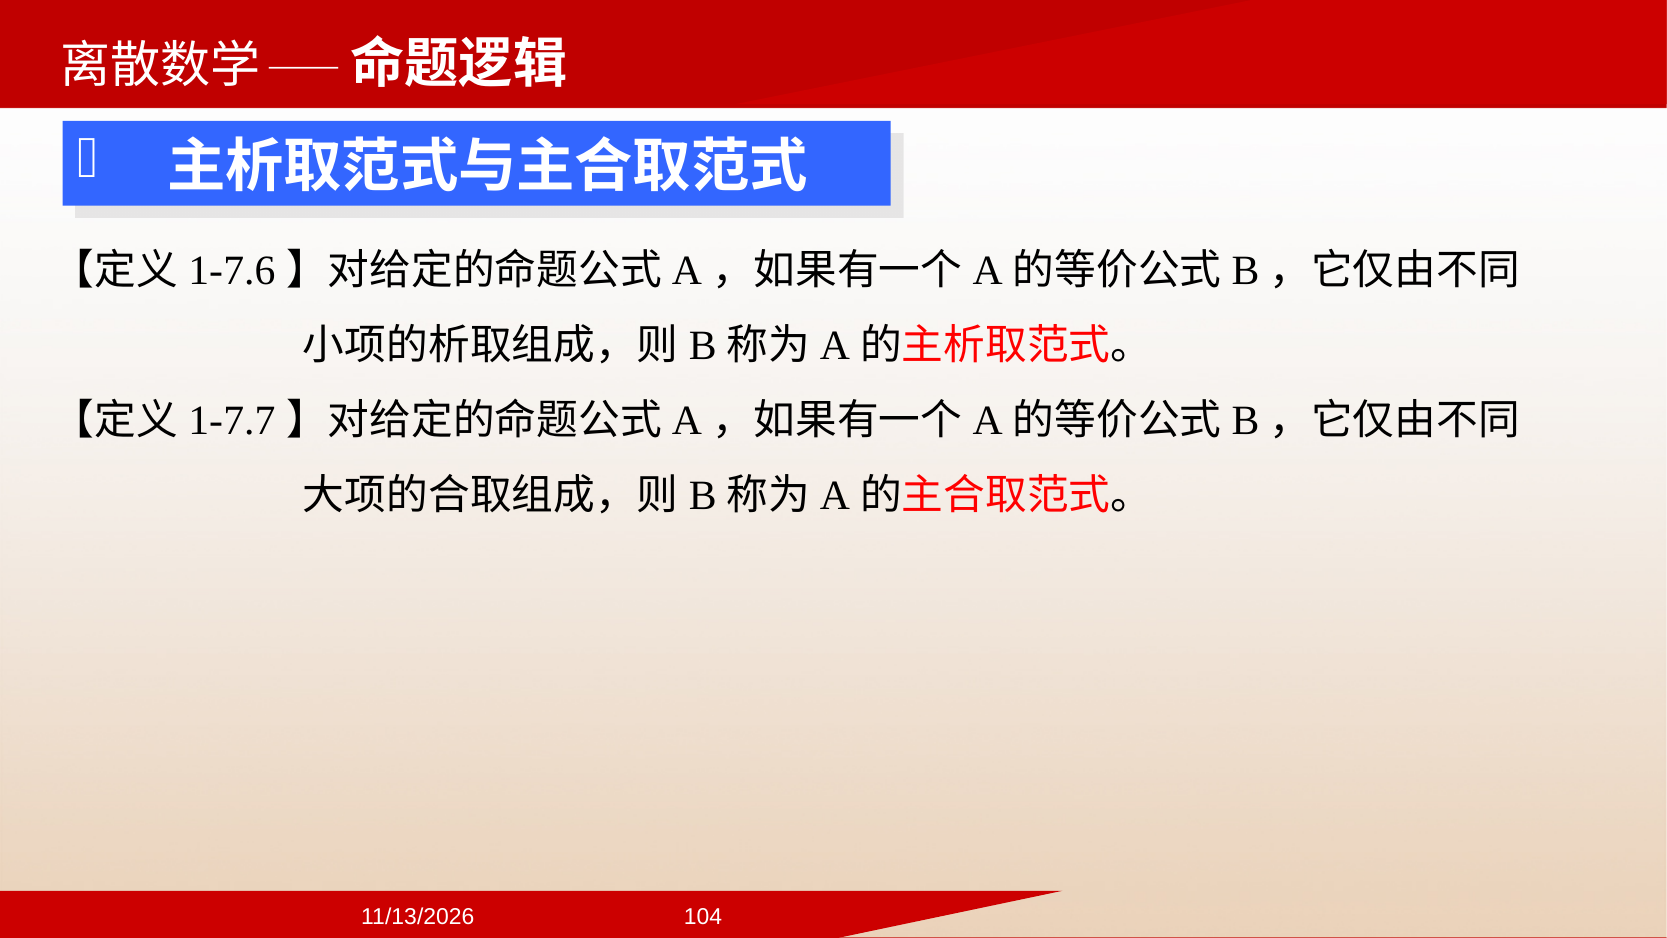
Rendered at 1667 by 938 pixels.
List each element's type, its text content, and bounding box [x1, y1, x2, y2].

text_box 【定义1-7.6】对给定的命题公式A，如果有一个A的等价公式B，它仅由不同小项的析取组成，则B称为A的主析取范式。 【定义1-7.7】对给定的命题公式A，如果有一个A的等价公式B，它仅由不同大项的合取组成，则B称为A的主合取范式。 [38, 210, 1535, 526]
picture [0, 0, 1667, 938]
slide_number 104 [515, 890, 891, 938]
text_box ——命题逻辑 [251, 20, 844, 101]
text_box 主析取范式与主合取范式 [62, 120, 891, 206]
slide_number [114, 890, 490, 938]
